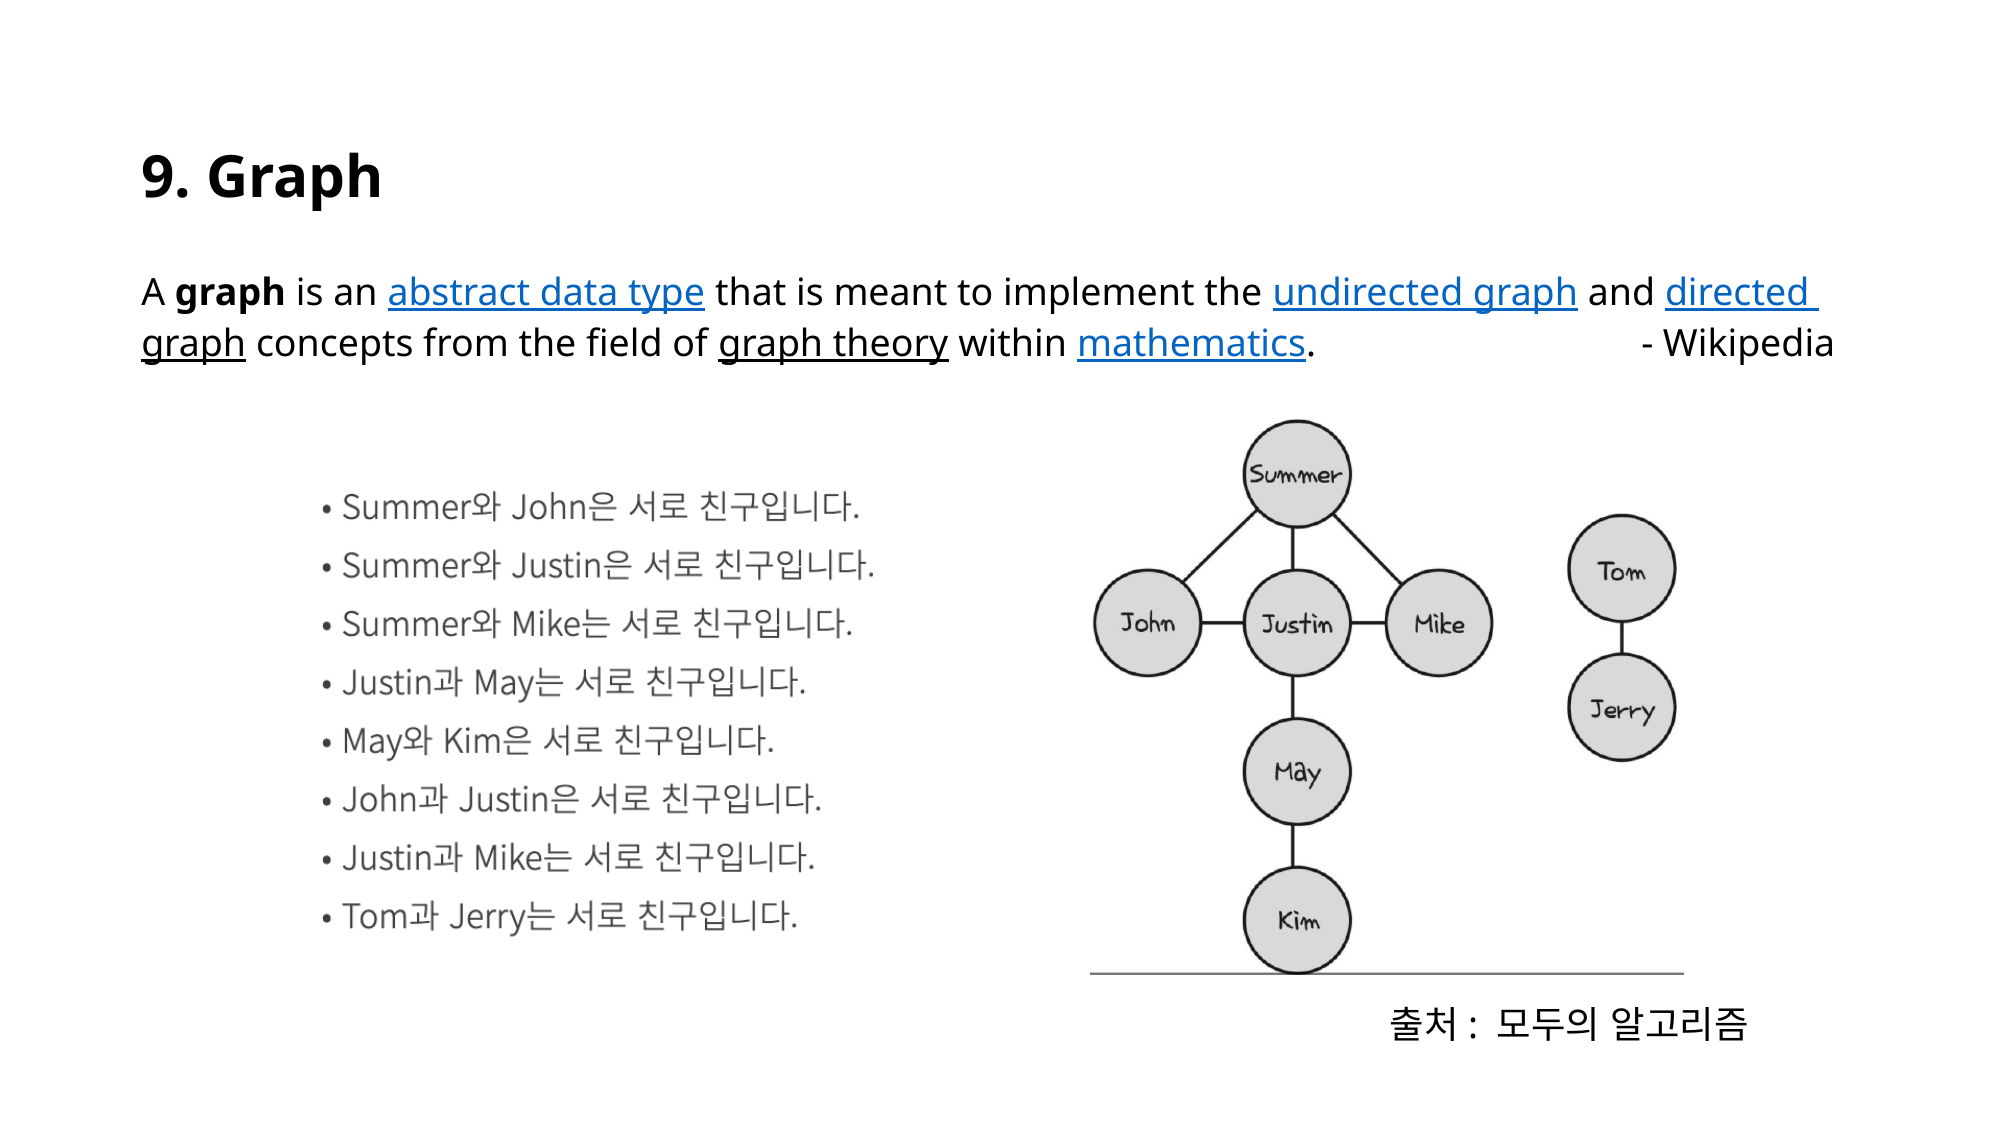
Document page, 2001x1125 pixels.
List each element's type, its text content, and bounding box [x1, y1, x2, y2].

text_box 출처: 모두의 알고리즘 [1375, 993, 2000, 1054]
picture [298, 471, 897, 945]
picture [1064, 380, 1687, 975]
text_box A graph is an abstract data type that is meant to implement the undirected graph and directed graph concepts from the field of graph theory within mathematics. - Wikipedia [126, 260, 1874, 378]
text_box 9. Graph [126, 131, 924, 217]
